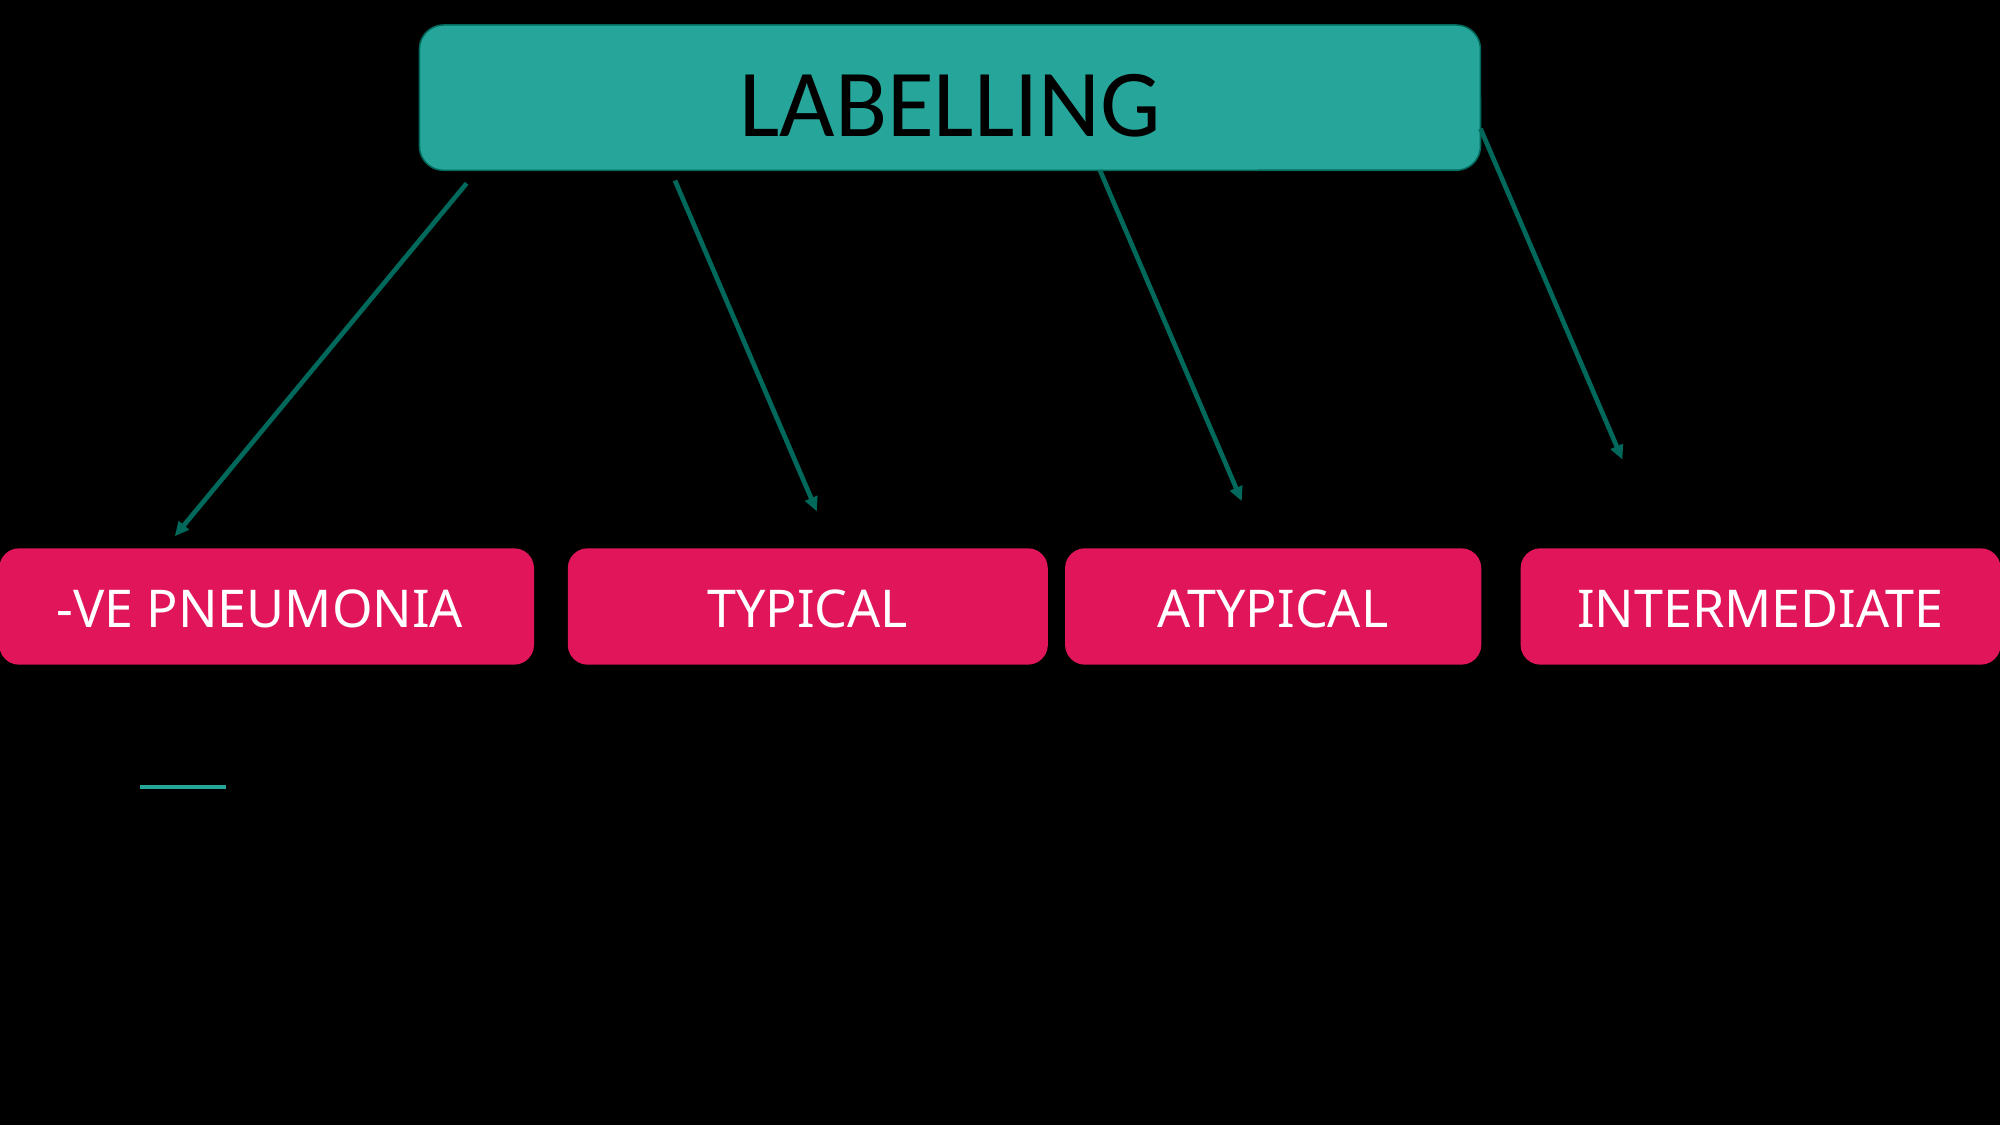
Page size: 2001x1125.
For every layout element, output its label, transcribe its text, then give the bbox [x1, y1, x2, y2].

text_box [1099, 169, 1242, 502]
text_box ATYPICAL [1065, 549, 1481, 664]
text_box INTERMEDIATE [1521, 549, 2000, 664]
text_box LABELLING [419, 24, 1481, 171]
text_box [674, 180, 817, 512]
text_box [1480, 128, 1623, 460]
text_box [174, 183, 467, 537]
text_box -VE PNEUMONIA [0, 549, 534, 664]
text_box TYPICAL [568, 549, 1048, 664]
